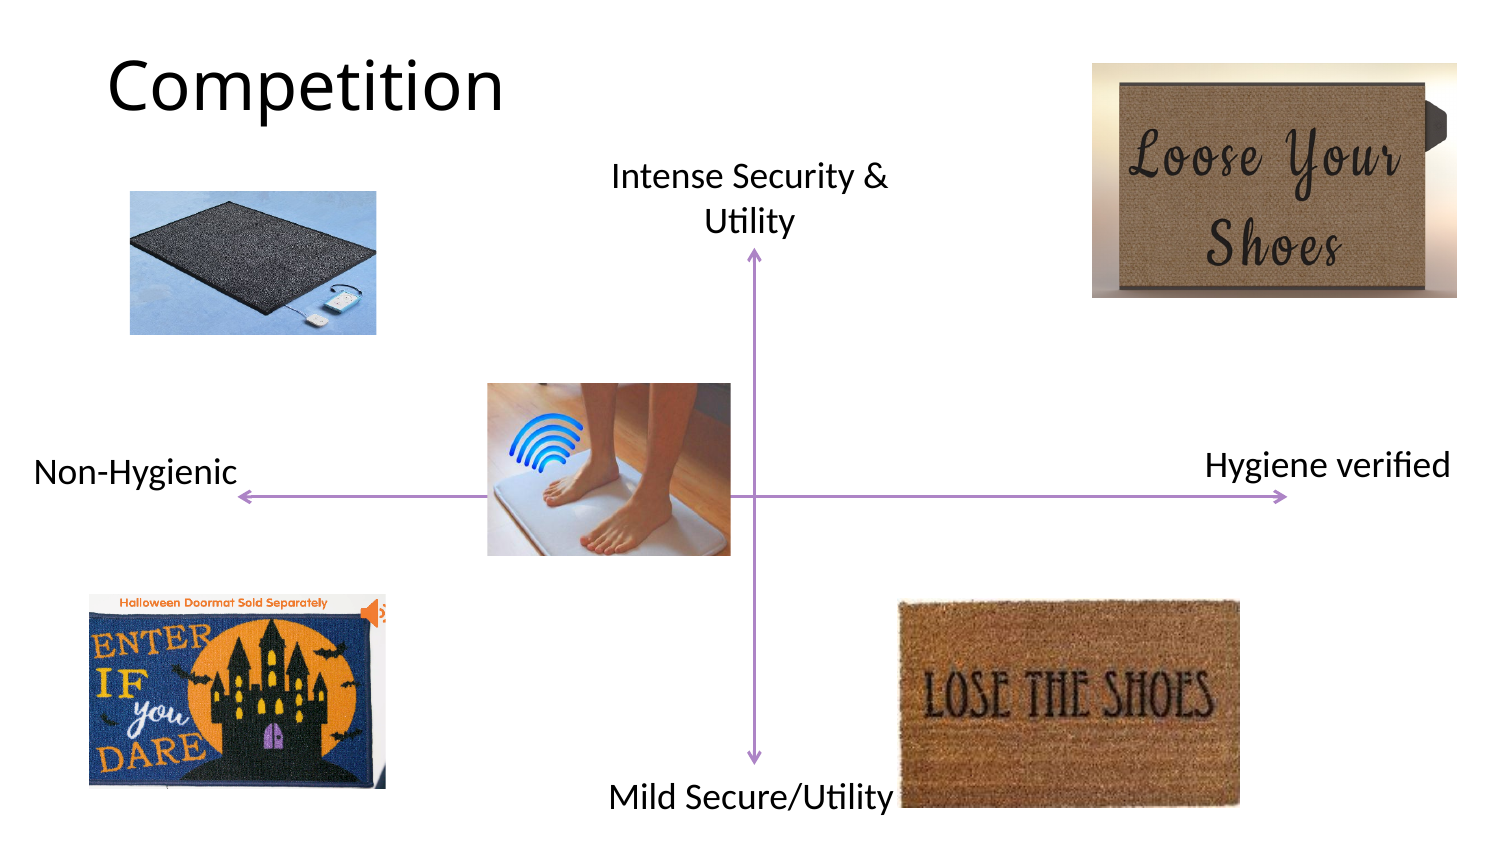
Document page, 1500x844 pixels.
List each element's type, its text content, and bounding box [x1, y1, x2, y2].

text_box Hygiene verified [1288, 432, 1500, 493]
picture [89, 594, 386, 789]
picture [897, 598, 1240, 808]
picture [487, 383, 731, 556]
text_box Intense Security & Utility [568, 143, 932, 247]
text_box Non-Hygienic [0, 439, 237, 500]
text_box Mild Secure/Utility [535, 765, 967, 825]
picture [1092, 63, 1457, 298]
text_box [237, 247, 1288, 765]
title Competition [91, 6, 1386, 170]
picture [129, 191, 377, 335]
